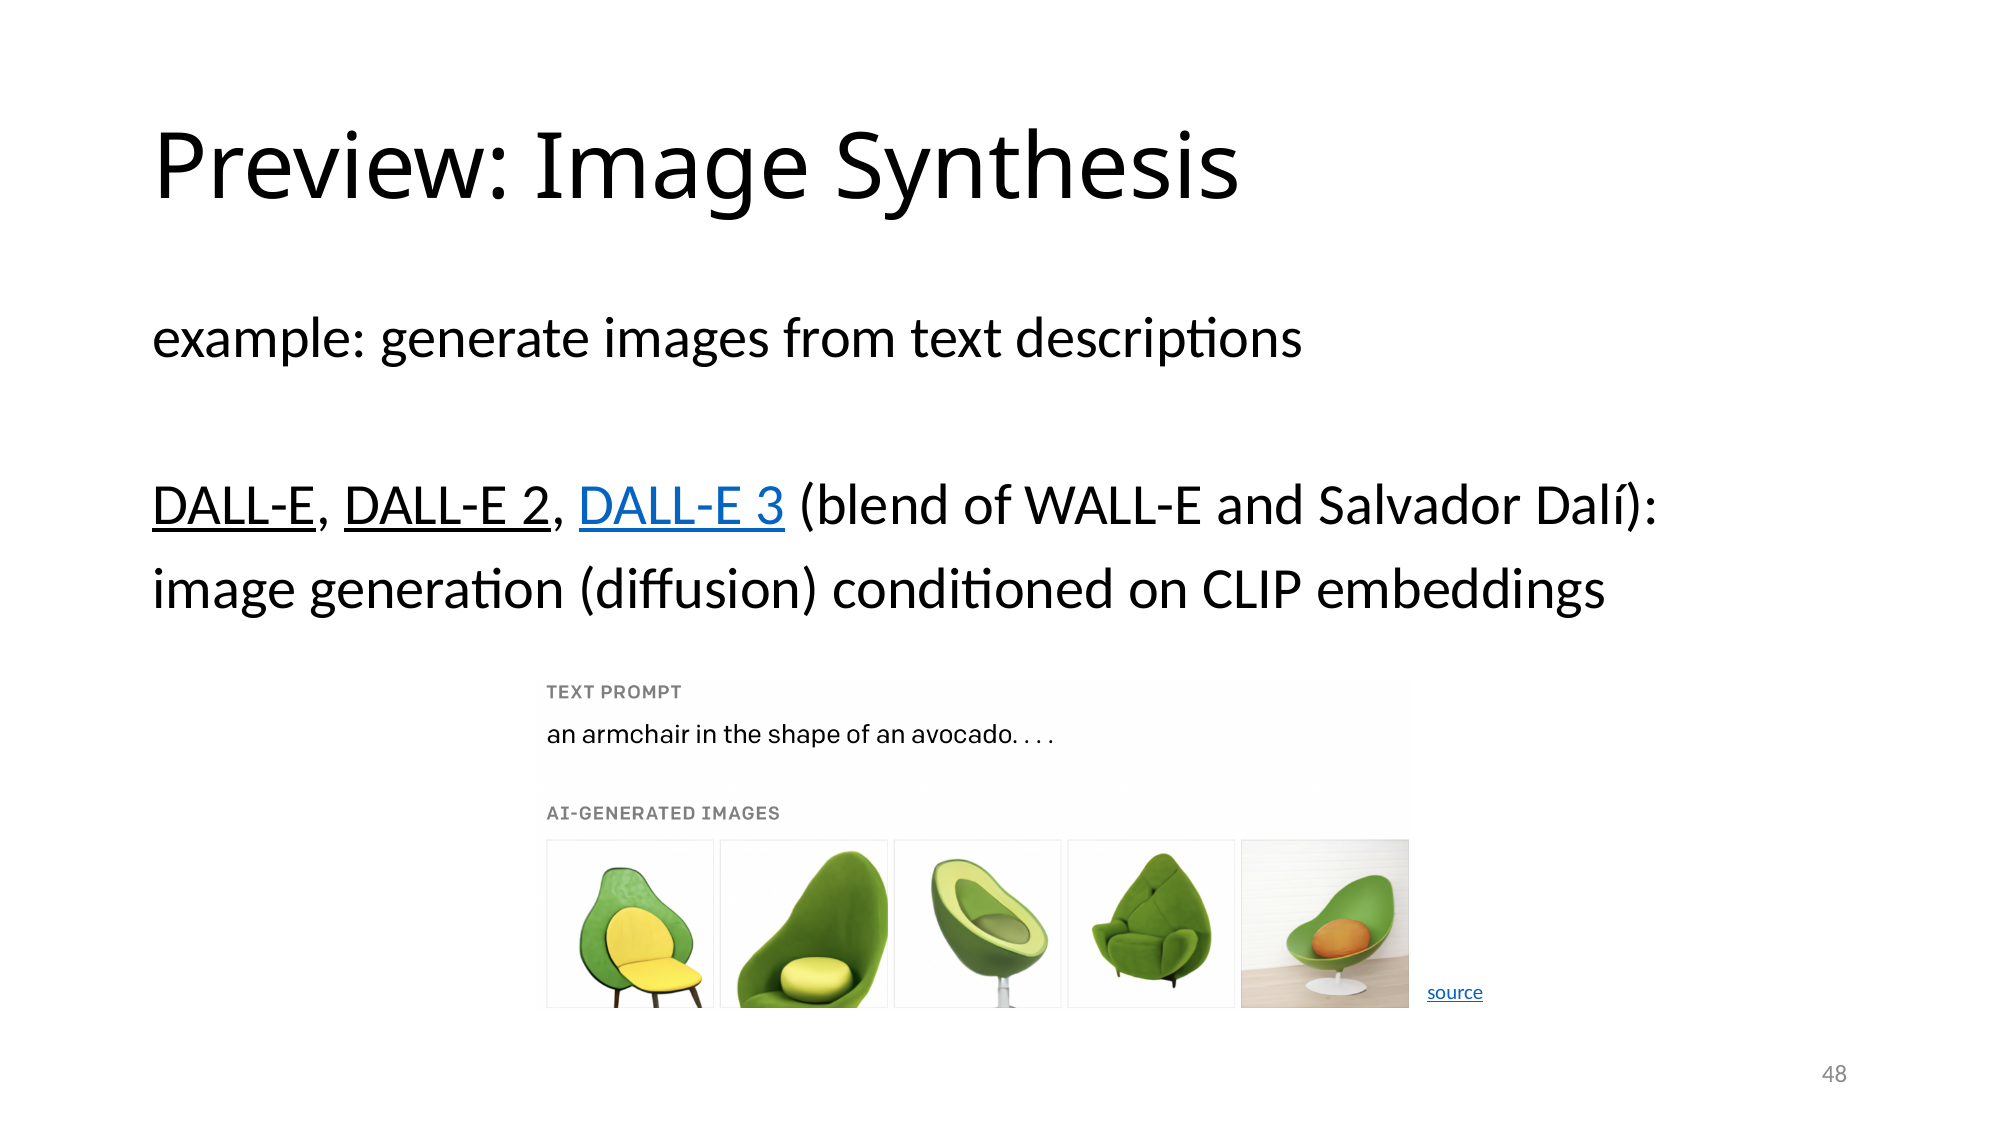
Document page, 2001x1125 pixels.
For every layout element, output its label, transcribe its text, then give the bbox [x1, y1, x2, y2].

title Preview: Image Synthesis [137, 59, 1863, 278]
text_box source [1413, 971, 1500, 1011]
list example: generate images from text descriptions DALL-E, DALL-E 2, DALL-E 3 (blend of WALL-E and Salvador Dalí): image generation (diffusion) conditioned on CLIP embeddings [137, 299, 1863, 633]
picture [536, 678, 1413, 1012]
slide_number 48 [1412, 1042, 1863, 1103]
